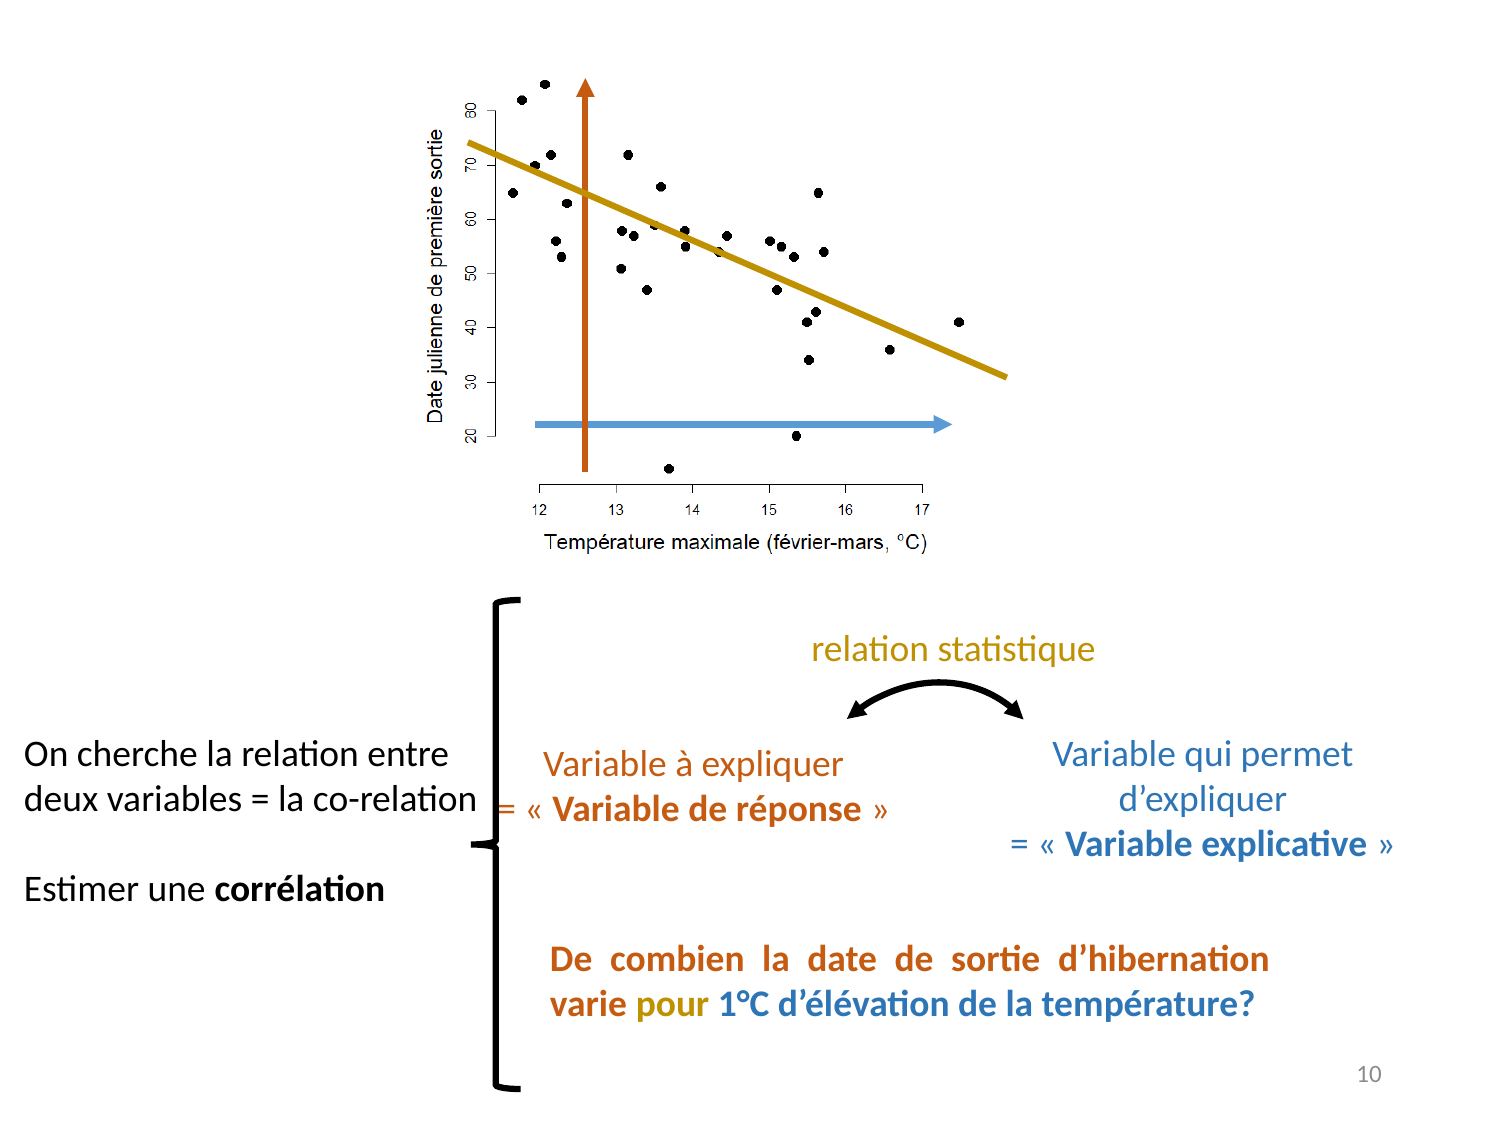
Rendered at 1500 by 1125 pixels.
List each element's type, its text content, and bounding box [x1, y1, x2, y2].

slide_number 10 [1059, 1042, 1397, 1103]
text_box Variable à expliquer = « Variable de réponse » [521, 731, 917, 837]
text_box On cherche la relation entre deux variables = la co-relation Estimer une corrélation [9, 721, 495, 962]
text_box relation statistique [796, 616, 1219, 677]
text_box [470, 599, 521, 1090]
picture [426, 0, 1013, 570]
text_box [846, 681, 1024, 816]
text_box De combien la date de sortie d’hibernation varie pour 1°C d’élévation de la température? [535, 926, 1286, 1031]
text_box Variable qui permet d’expliquer = « Variable explicative » [980, 721, 1426, 872]
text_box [467, 142, 1007, 378]
